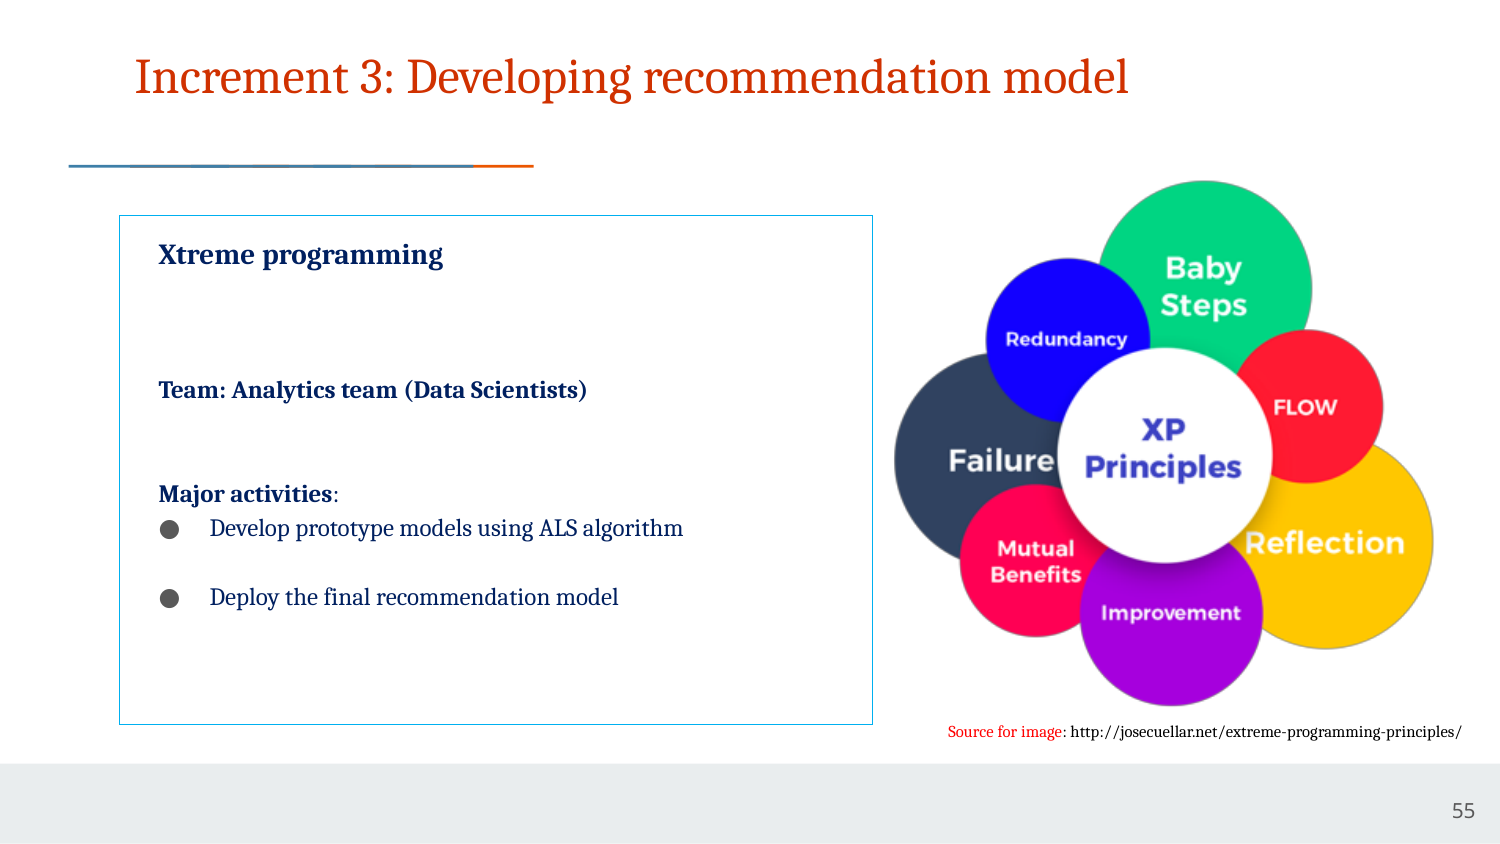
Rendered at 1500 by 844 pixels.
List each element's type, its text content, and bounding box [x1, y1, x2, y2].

list Xtreme programming Team: Analytics team (Data Scientists) Major activities: Develop prototype models using ALS algorithm Deploy the final recommendation model [119, 215, 873, 725]
slide_number 55 [1400, 779, 1491, 844]
text_box Source for image: http://josecuellar.net/extreme-programming-principles/ [933, 713, 1479, 749]
title Increment 3: Developing recommendation model [119, 28, 1381, 134]
picture [882, 167, 1446, 725]
